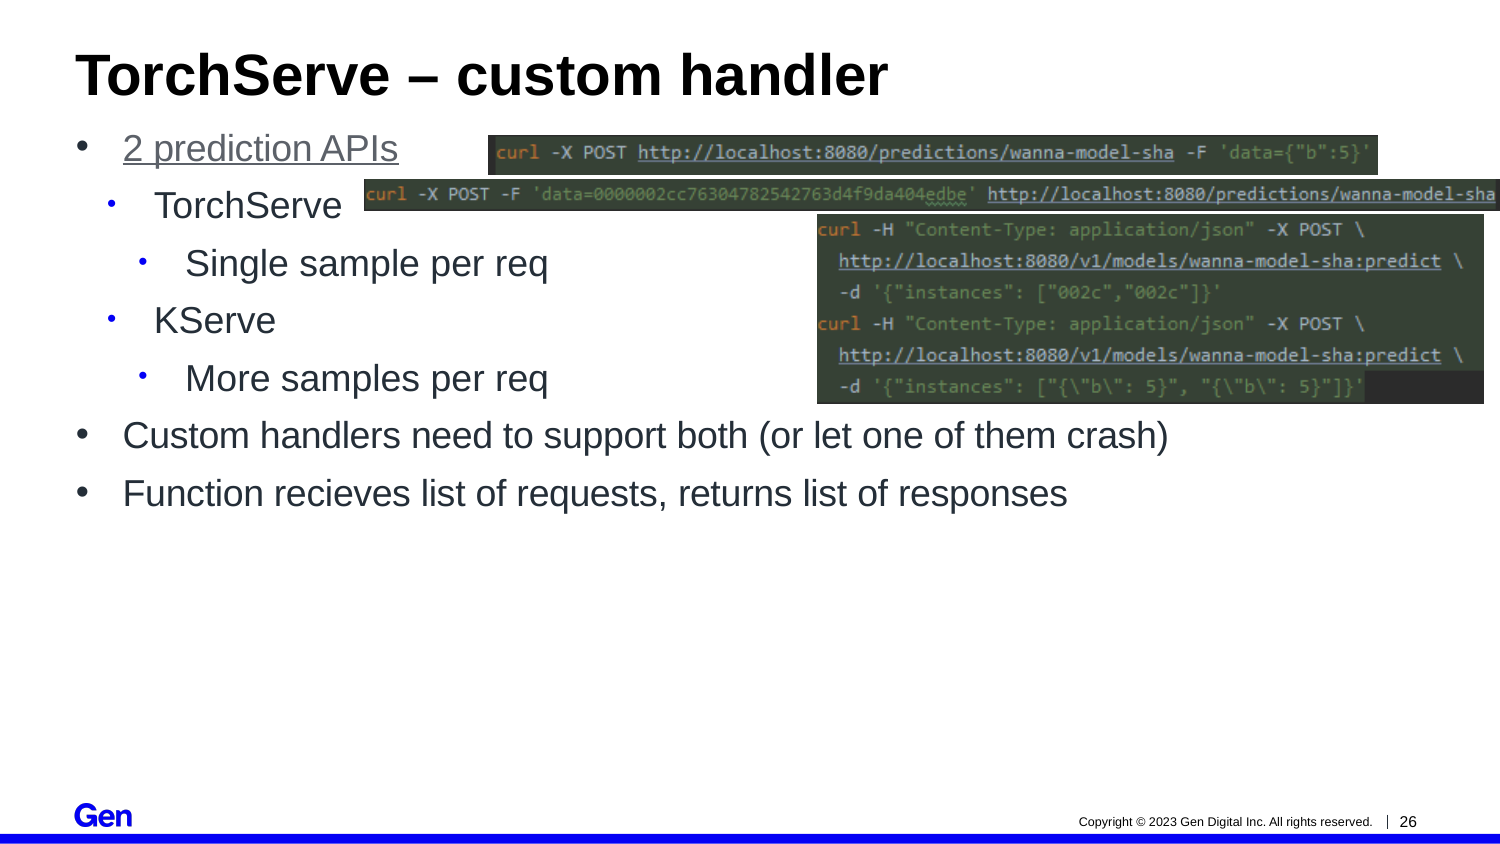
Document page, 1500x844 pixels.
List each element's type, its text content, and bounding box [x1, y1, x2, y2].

title TorchServe – custom handler [75, 37, 1425, 116]
picture [817, 214, 1484, 404]
list 2 prediction APIs TorchServe Single sample per req KServe More samples per req Custom handlers need to support both (or let one of them crash) Function recieves list of requests, returns list of responses [75, 115, 1332, 525]
picture [364, 178, 1500, 211]
picture [488, 135, 1379, 176]
footer Copyright © 2023 Gen Digital Inc. All rights reserved. [1078, 813, 1373, 829]
picture [74, 803, 132, 827]
slide_number 26 [1399, 811, 1423, 831]
